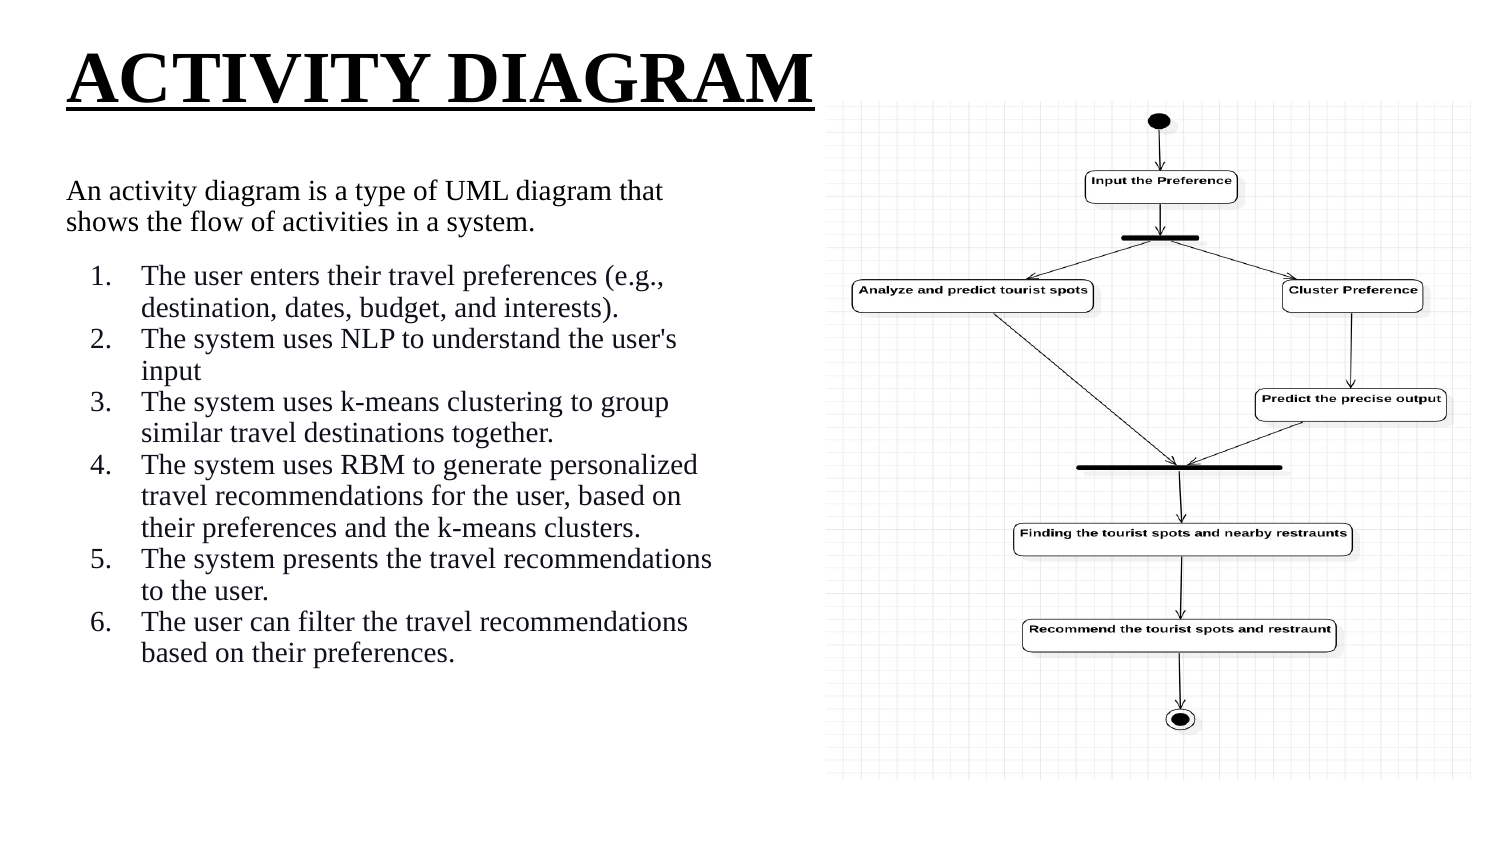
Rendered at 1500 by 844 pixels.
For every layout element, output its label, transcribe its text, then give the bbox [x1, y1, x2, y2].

title ACTIVITY DIAGRAM [51, 24, 1449, 119]
picture [826, 101, 1471, 780]
list An activity diagram is a type of UML diagram that shows the flow of activities in a system. The user enters their travel preferences (e.g., destination, dates, budget, and interests). The system uses NLP to understand the user's input The system uses k-means clustering to group similar travel destinations together. The system uses RBM to generate personalized travel recommendations for the user, based on their preferences and the k-means clusters. The system presents the travel recommendations to the user. The user can filter the travel recommendations based on their preferences. [51, 160, 731, 780]
